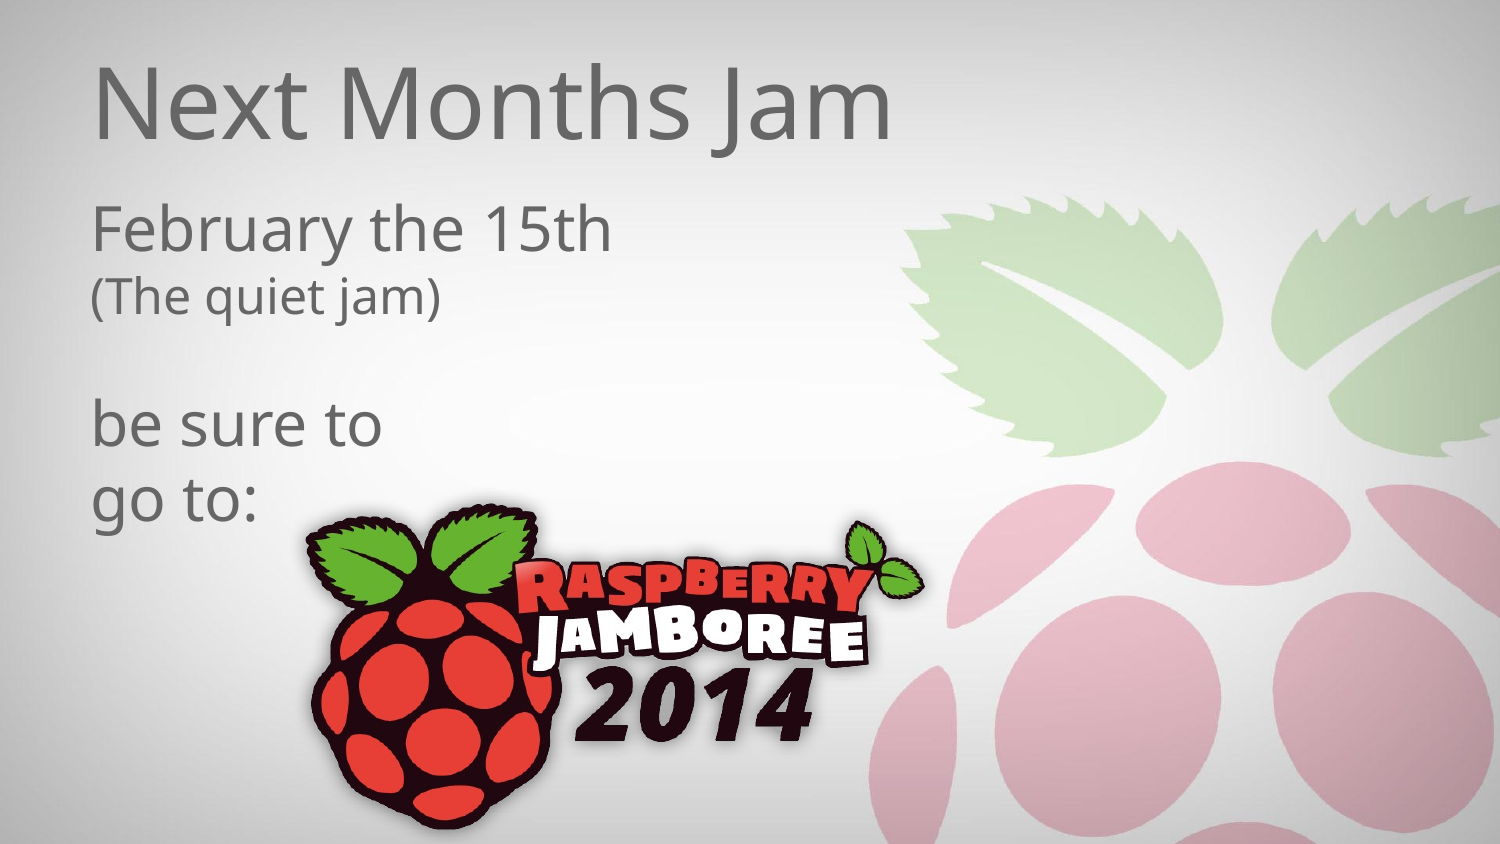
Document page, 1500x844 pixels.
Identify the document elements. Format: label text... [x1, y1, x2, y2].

title Next Months Jam [75, 33, 1425, 174]
picture [0, 0, 1500, 844]
list February the 15th (The quiet jam) be sure to go to: [75, 174, 1425, 554]
